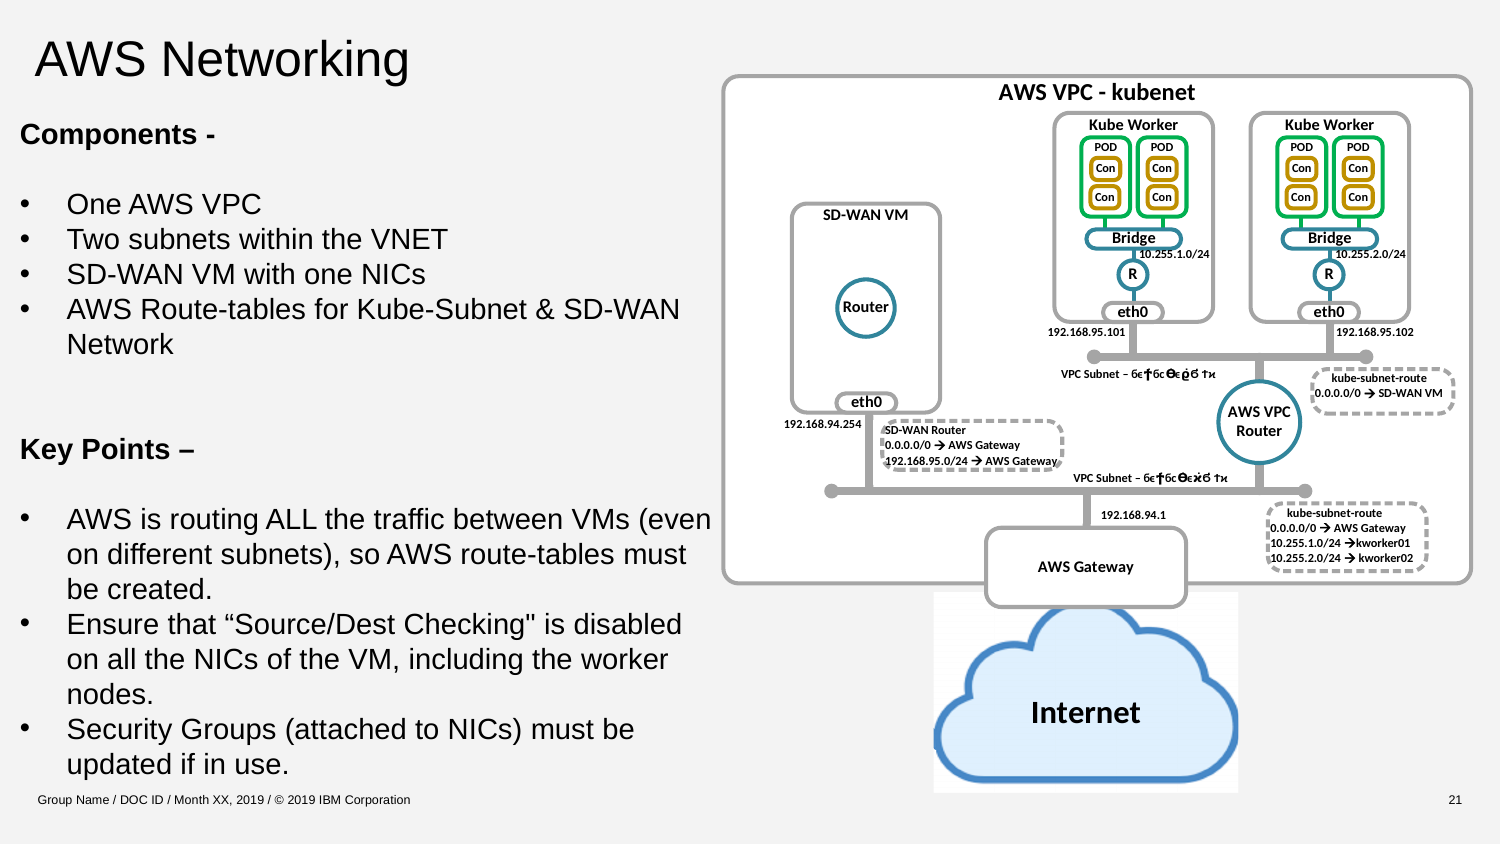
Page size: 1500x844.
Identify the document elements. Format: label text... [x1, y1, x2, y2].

slide_number 21 [1162, 802, 1463, 813]
picture [720, 70, 1474, 794]
list Components - One AWS VPC Two subnets within the VNET SD-WAN VM with one NICs AWS Route-tables for Kube-Subnet & SD-WAN Network Key Points – AWS is routing ALL the traffic between VMs (even on different subnets), so AWS route-tables must be created. Ensure that “Source/Dest Checking" is disabled on all the NICs of the VM, including the worker nodes. Security Groups (attached to NICs) must be updated if in use. [19, 115, 713, 748]
footer Group Name / DOC ID / Month XX, 2019 / © 2019 IBM Corporation [37, 785, 713, 813]
title AWS Networking [34, 33, 1407, 109]
